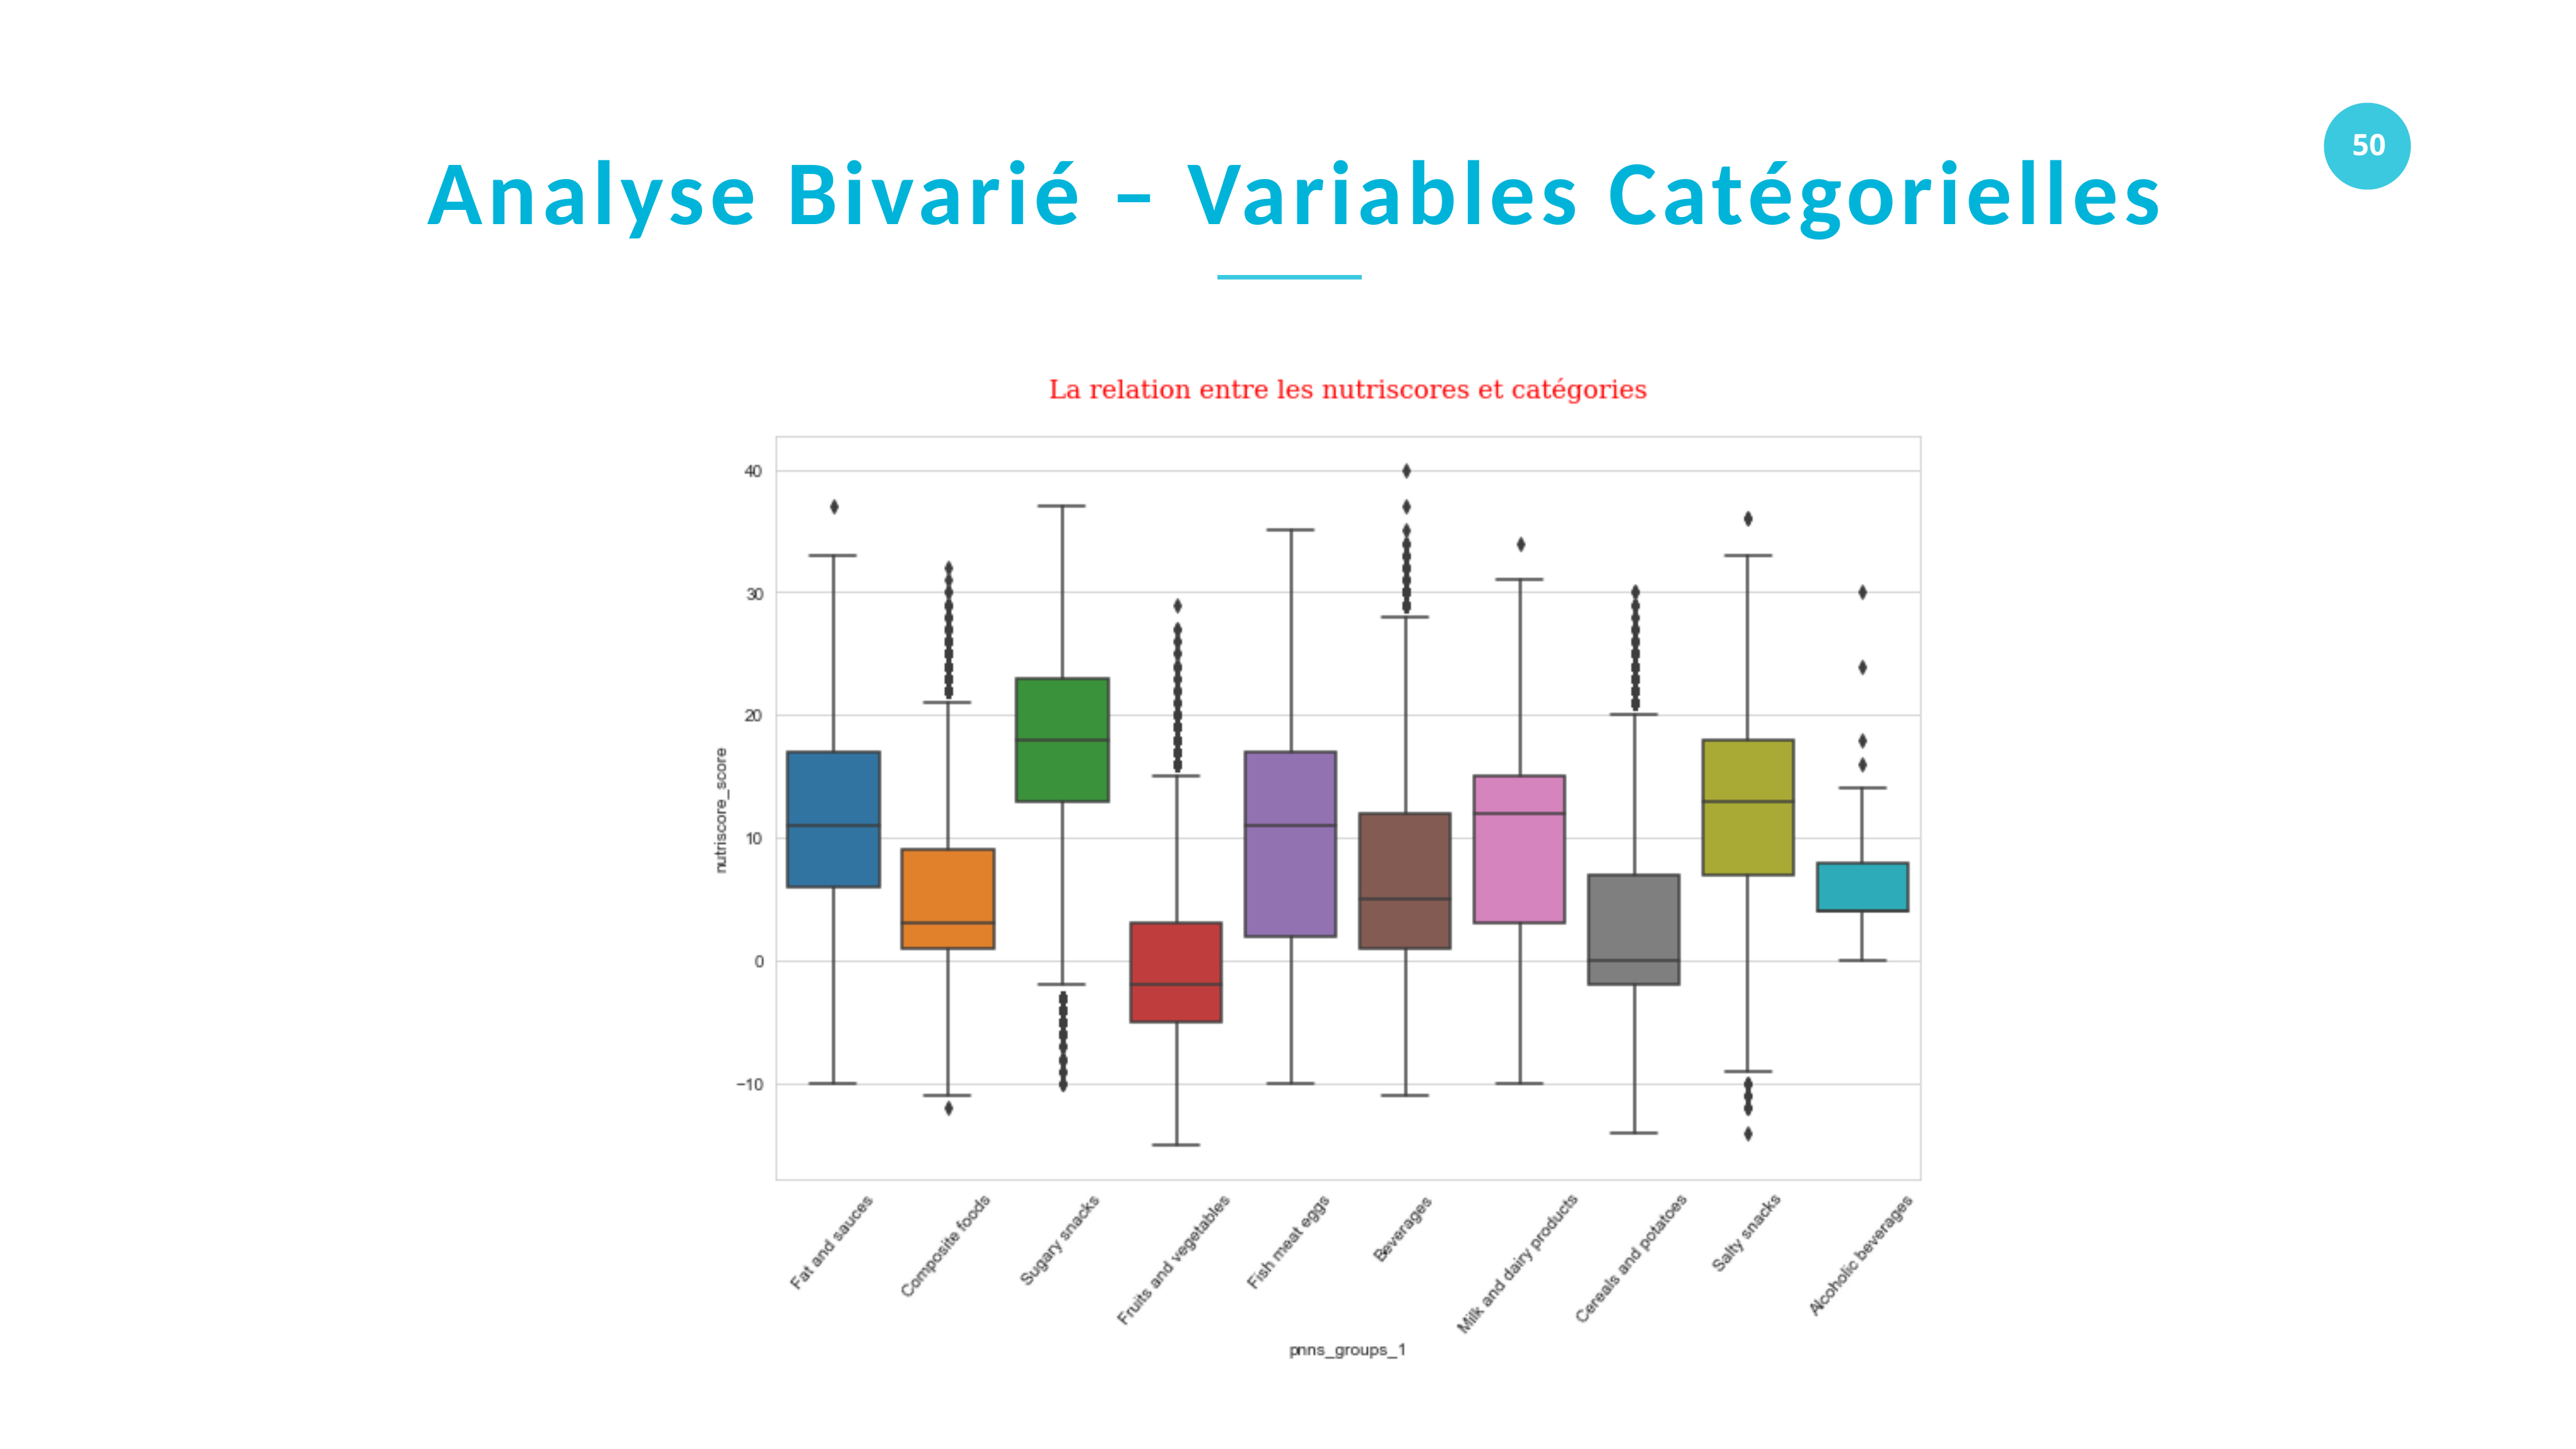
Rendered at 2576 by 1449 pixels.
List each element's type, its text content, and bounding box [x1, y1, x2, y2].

picture [701, 366, 1932, 1371]
text_box Analyse Bivarié – Variables Catégorielles [417, 133, 2164, 243]
